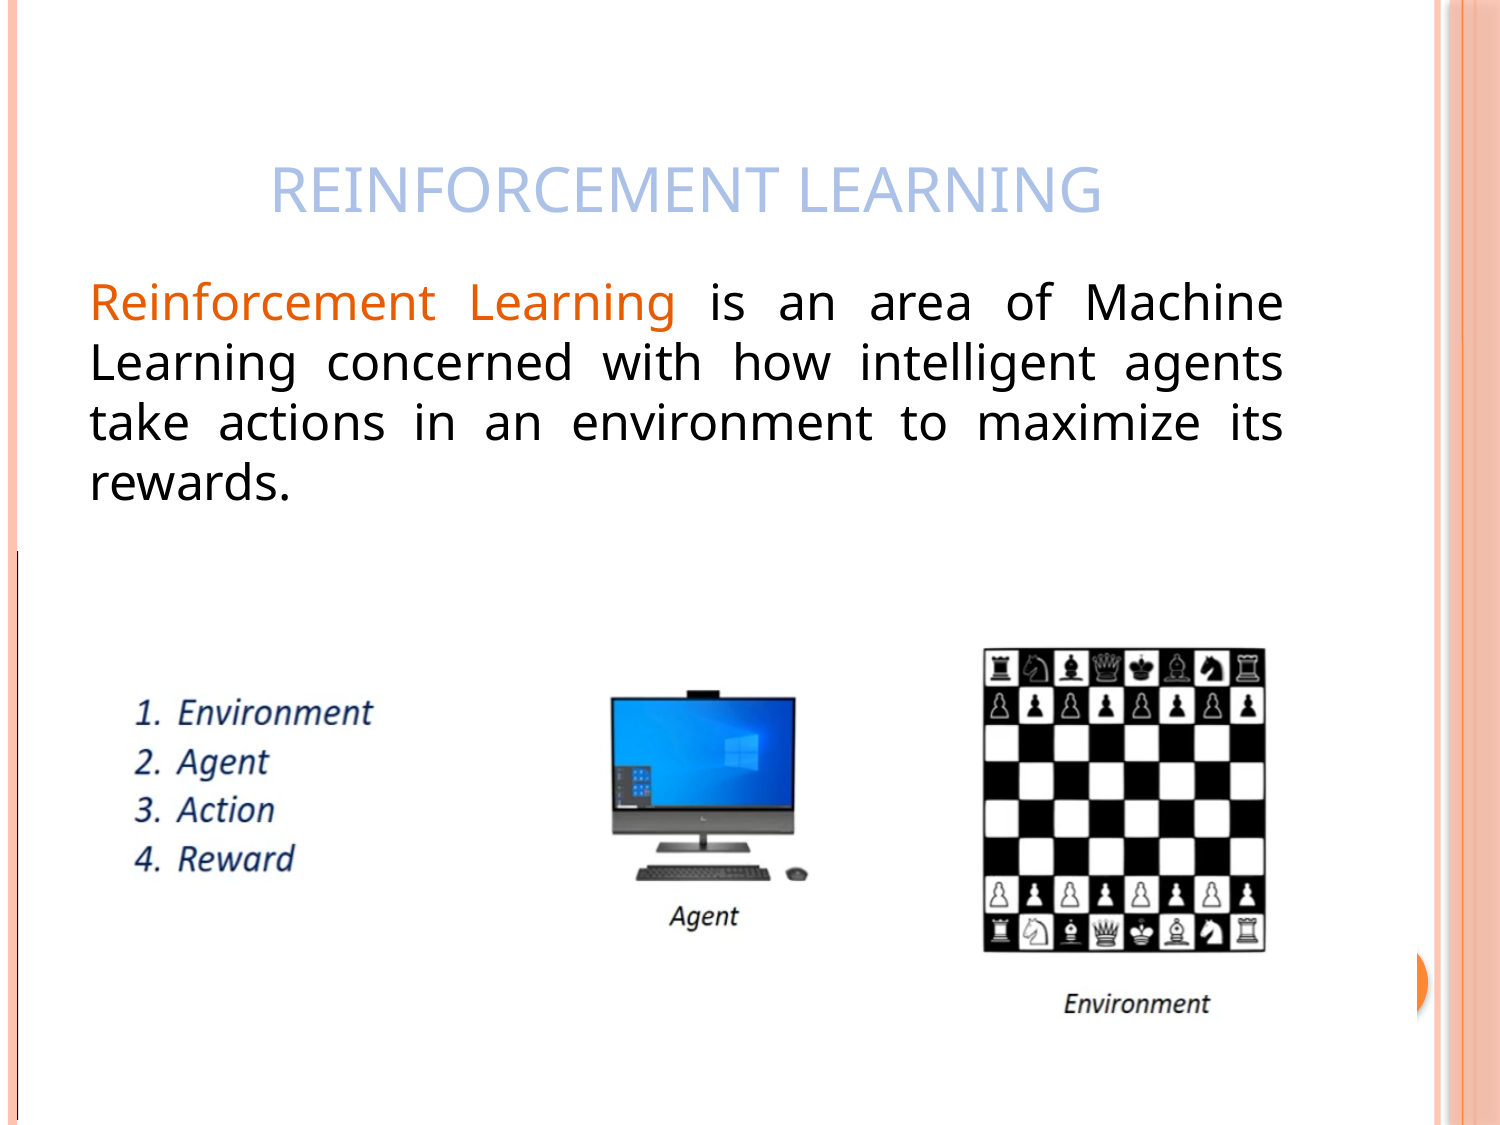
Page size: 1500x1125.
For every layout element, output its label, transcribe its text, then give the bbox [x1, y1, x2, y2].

list Reinforcement Learning is an area of Machine Learning concerned with how intelligent agents take actions in an environment to maximize its rewards. [75, 262, 1300, 548]
title Reinforcement Learning [75, 45, 1300, 233]
picture [17, 551, 1417, 1121]
